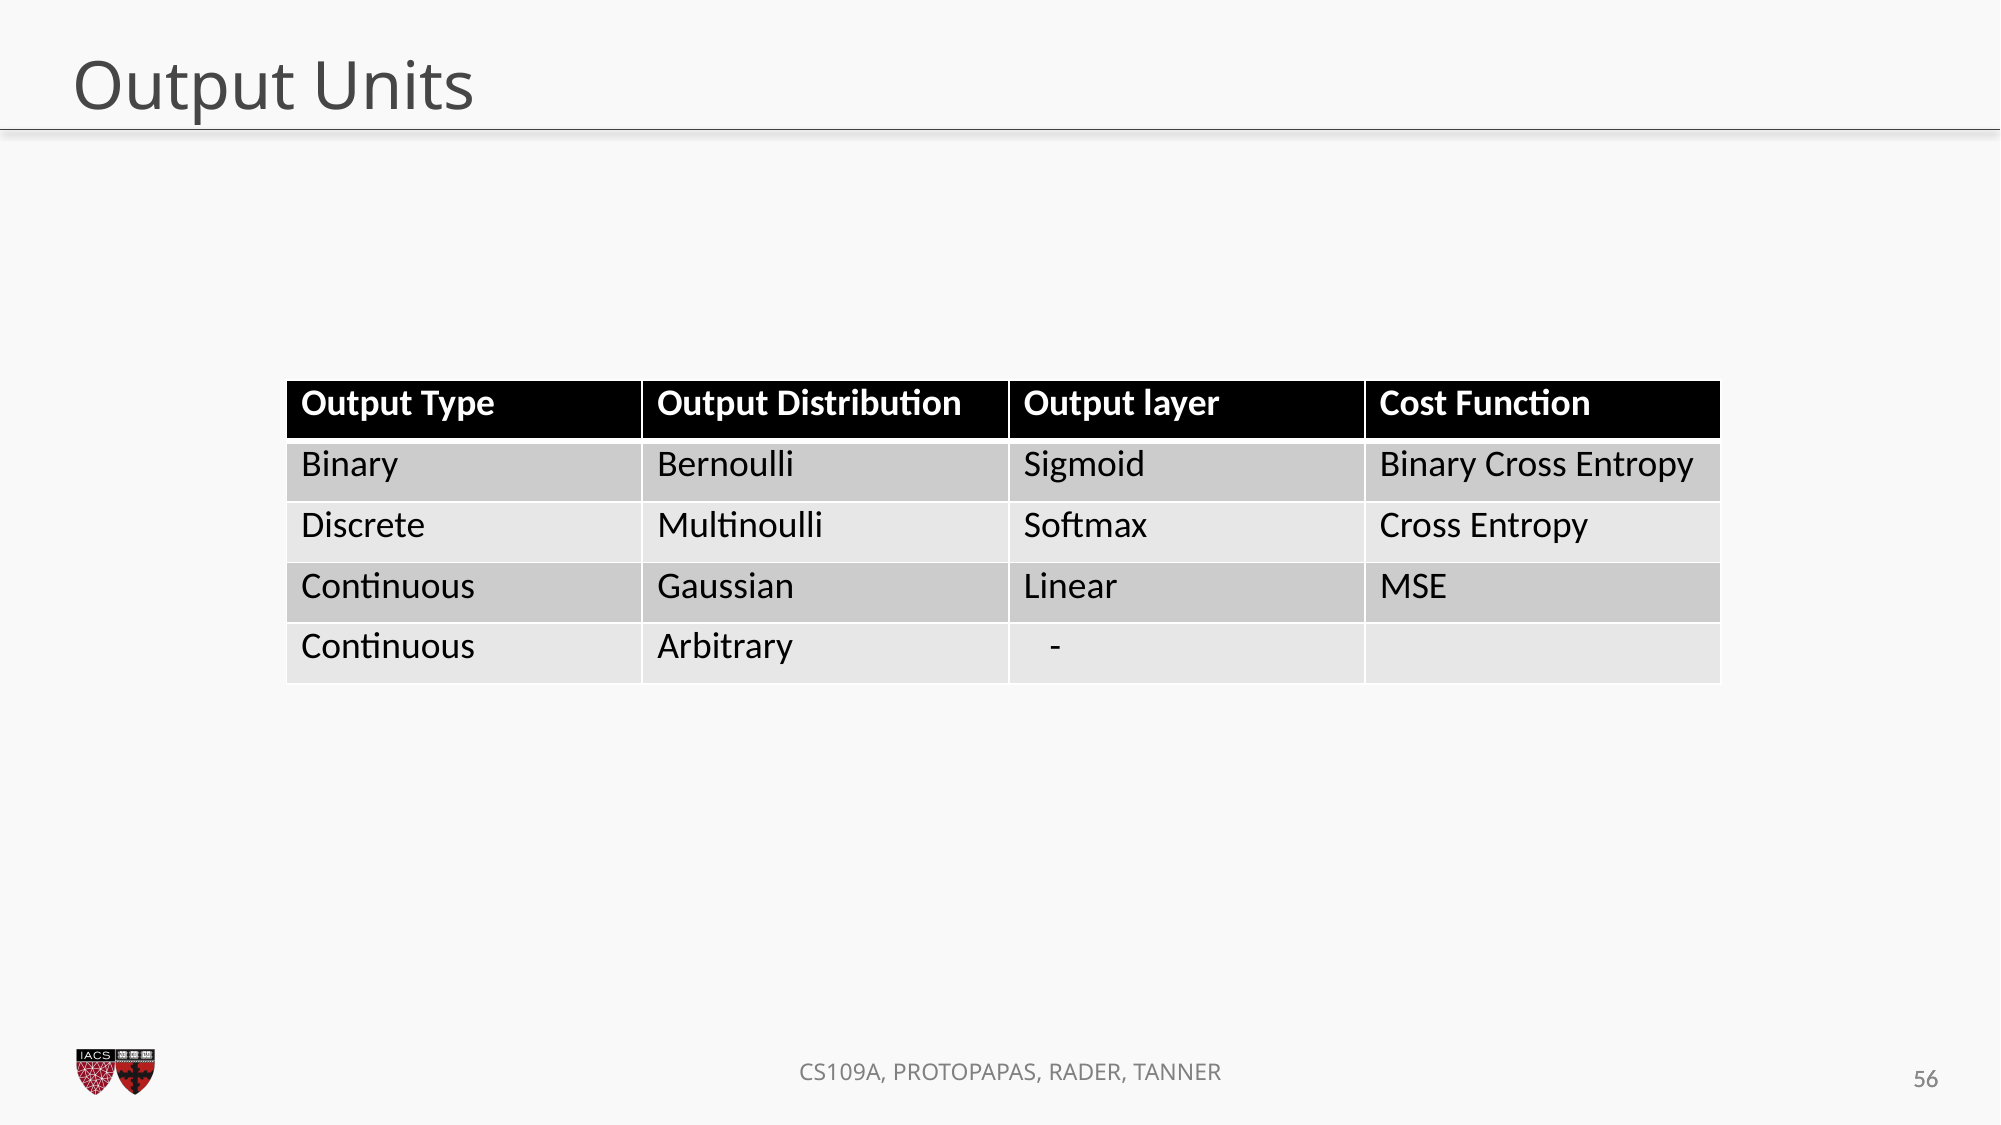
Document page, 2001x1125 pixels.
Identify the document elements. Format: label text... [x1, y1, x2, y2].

table_cell Arbitrary [643, 624, 1008, 683]
table_header Output Distribution [643, 381, 1008, 438]
picture [75, 1049, 155, 1095]
table_cell Binary [287, 444, 641, 501]
table_cell Sigmoid [1010, 444, 1364, 501]
table_cell Cross Entropy [1366, 503, 1720, 562]
table_cell Softmax [1010, 503, 1364, 562]
table_cell - [1010, 624, 1364, 683]
table_cell MSE [1366, 563, 1720, 622]
table_cell [1366, 624, 1720, 683]
table_cell Binary Cross Entropy [1366, 444, 1720, 501]
table_cell Continuous [287, 624, 641, 683]
table_header Output layer [1010, 381, 1364, 438]
table_cell Discrete [287, 503, 641, 562]
table_cell Gaussian [643, 563, 1008, 622]
table_cell Linear [1010, 563, 1364, 622]
table_cell Multinoulli [643, 503, 1008, 562]
table_header Output Type [287, 381, 641, 438]
table_cell Bernoulli [643, 444, 1008, 501]
table_cell Continuous [287, 563, 641, 622]
table_header Cost Function [1366, 381, 1720, 438]
title Output Units [57, 35, 1943, 162]
